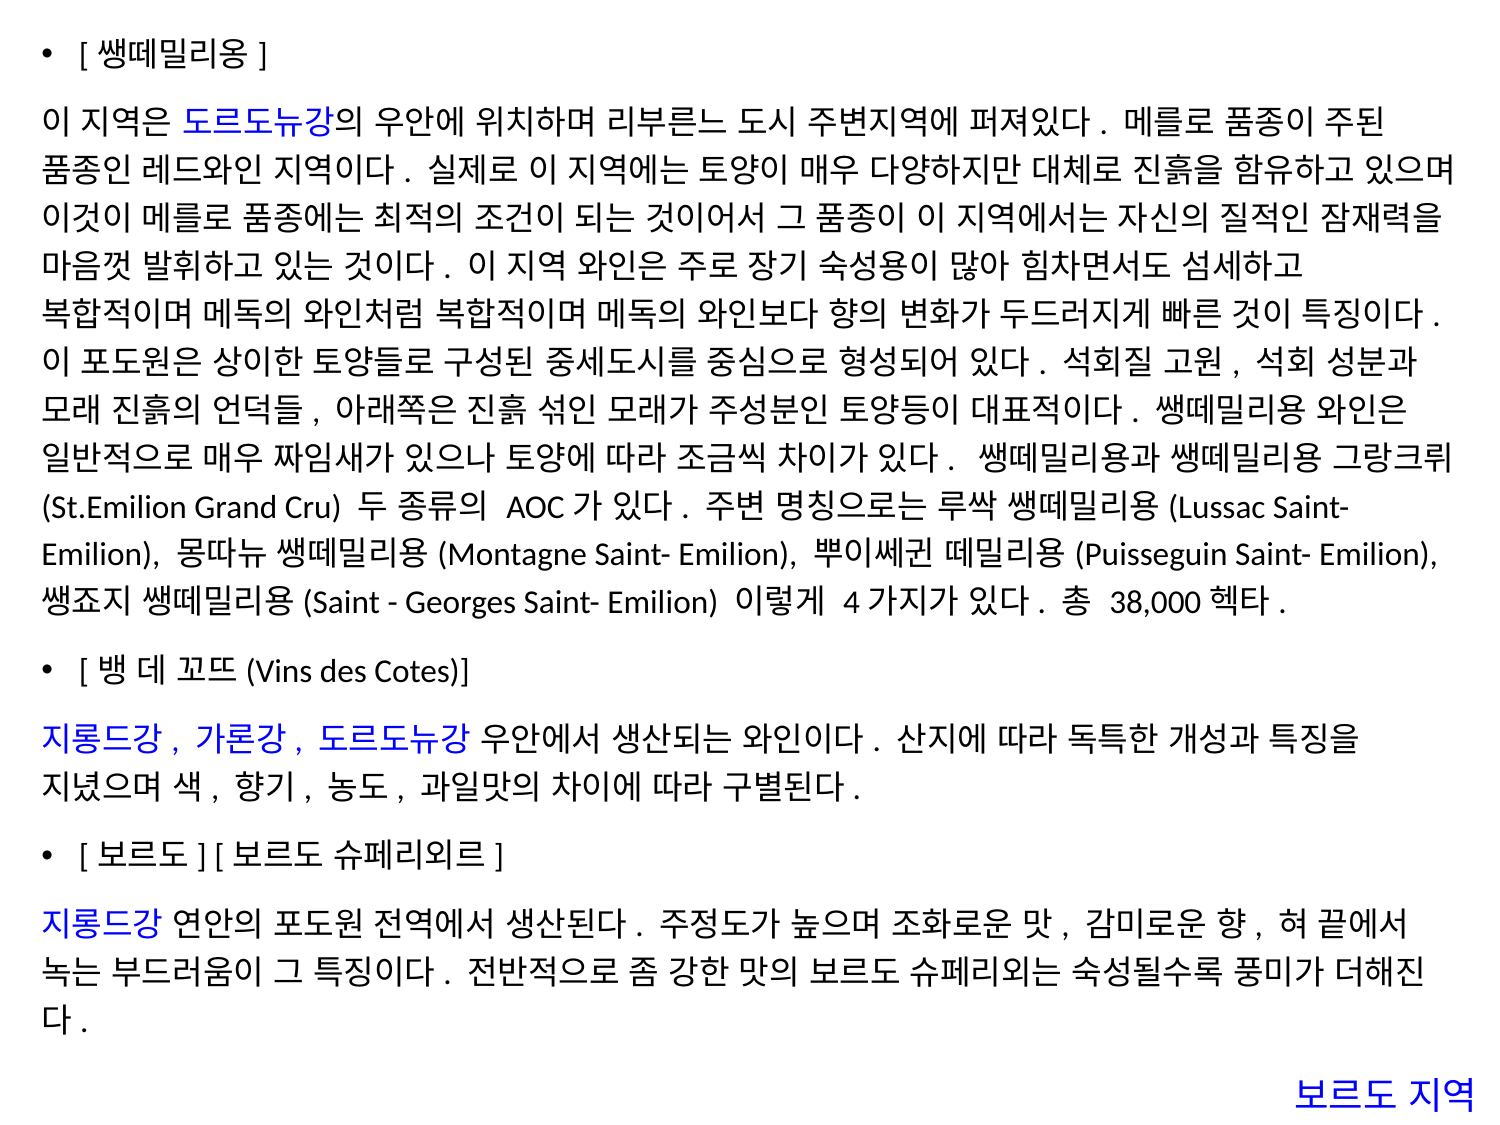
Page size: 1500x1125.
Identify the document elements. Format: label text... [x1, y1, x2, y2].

list [쌩떼밀리옹] 이 지역은 도르도뉴강의 우안에 위치하며 리부른느 도시 주변지역에 퍼져있다. 메를로 품종이 주된 품종인 레드와인 지역이다. 실제로 이 지역에는 토양이 매우 다양하지만 대체로 진흙을 함유하고 있으며 이것이 메를로 품종에는 최적의 조건이 되는 것이어서 그 품종이 이 지역에서는 자신의 질적인 잠재력을 마음껏 발휘하고 있는 것이다. 이 지역 와인은 주로 장기 숙성용이 많아 힘차면서도 섬세하고 복합적이며 메독의 와인처럼 복합적이며 메독의 와인보다 향의 변화가 두드러지게 빠른 것이 특징이다. 이 포도원은 상이한 토양들로 구성된 중세도시를 중심으로 형성되어 있다. 석회질 고원, 석회 성분과 모래 진흙의 언덕들, 아래쪽은 진흙 섞인 모래가 주성분인 토양등이 대표적이다. 쌩떼밀리용 와인은 일반적으로 매우 짜임새가 있으나 토양에 따라 조금씩 차이가 있다. 쌩떼밀리용과 쌩떼밀리용 그랑크뤼(St.Emilion Grand Cru) 두 종류의 AOC가 있다. 주변 명칭으로는 루싹 쌩떼밀리용(Lussac Saint- Emilion), 몽따뉴 쌩떼밀리용(Montagne Saint- Emilion), 뿌이쎄귄 떼밀리용(Puisseguin Saint- Emilion), 쌩죠지 쌩떼밀리용(Saint - Georges Saint- Emilion) 이렇게 4가지가 있다. 총 38,000헥타. [뱅 데 꼬뜨(Vins des Cotes)] 지롱드강, 가론강, 도르도뉴강 우안에서 생산되는 와인이다. 산지에 따라 독특한 개성과 특징을 지녔으며 색, 향기, 농도, 과일맛의 차이에 따라 구별된다. [보르도] [보르도 슈페리외르] 지롱드강 연안의 포도원 전역에서 생산된다. 주정도가 높으며 조화로운 맛, 감미로운 향, 혀 끝에서 녹는 부드러움이 그 특징이다. 전반적으로 좀 강한 맛의 보르도 슈페리외는 숙성될수록 풍미가 더해진다. [26, 17, 1480, 1082]
text_box 보르도 지역 [1279, 1064, 1493, 1125]
